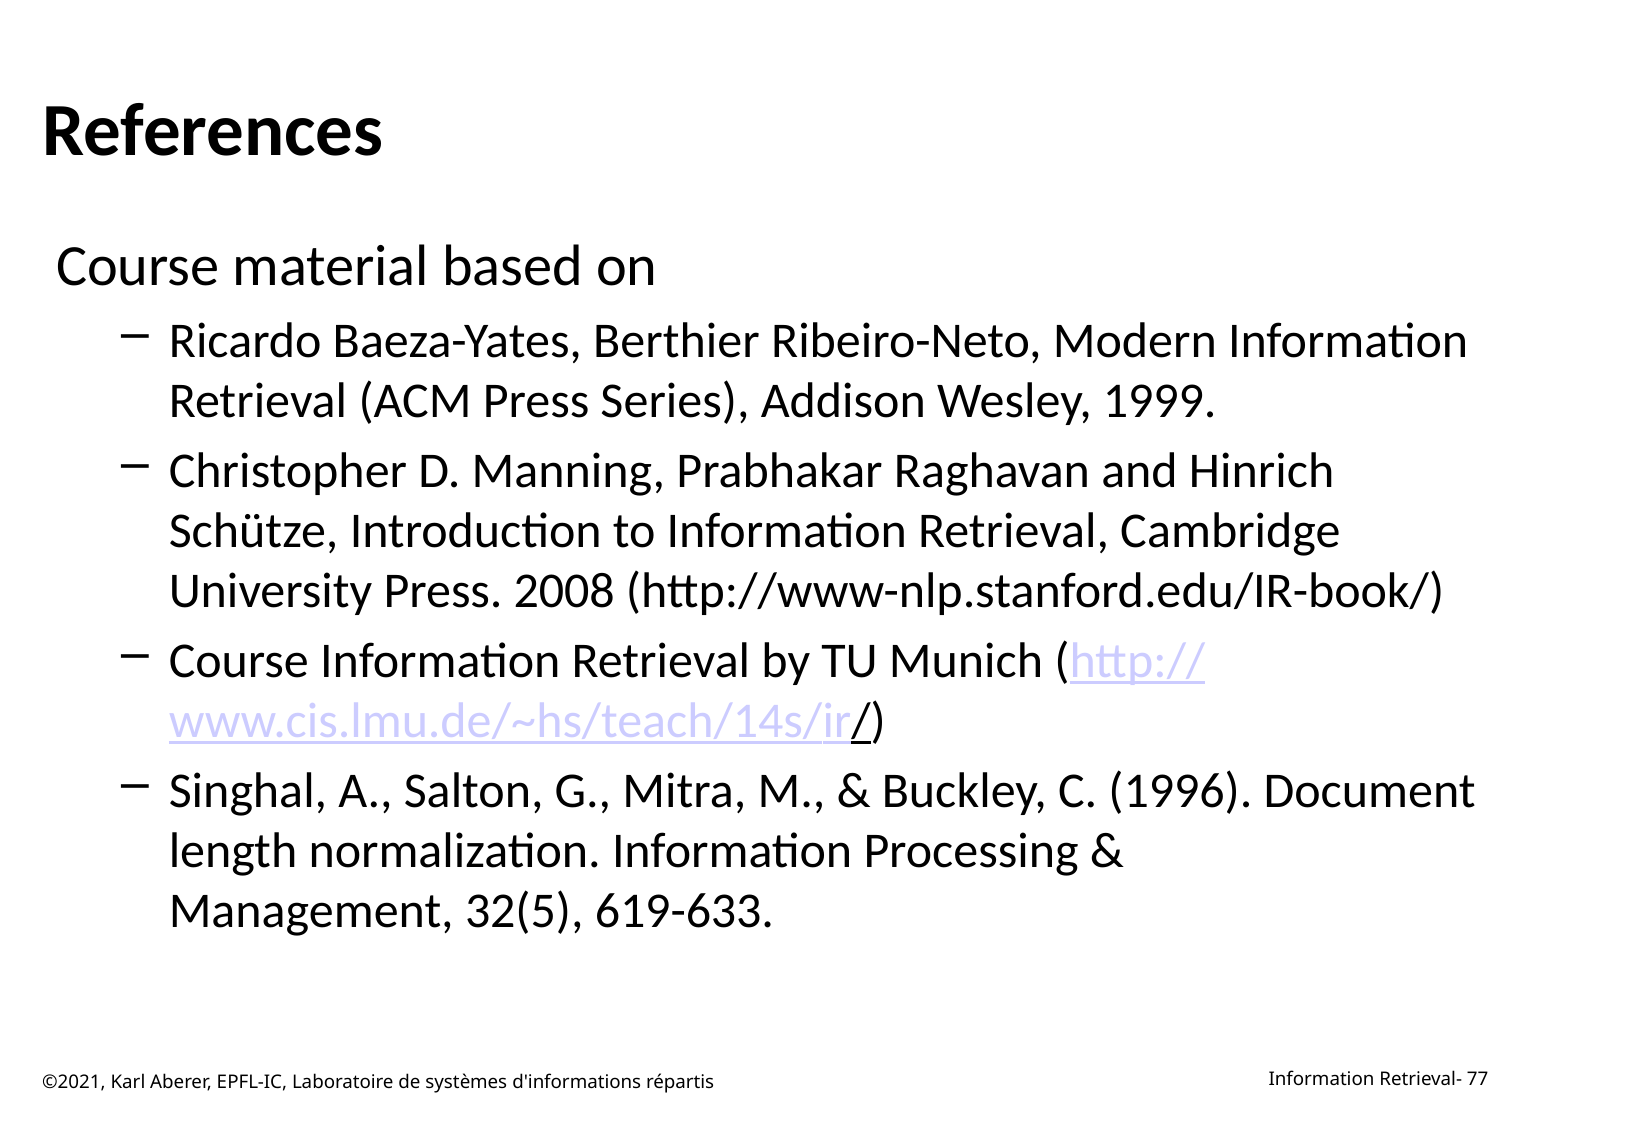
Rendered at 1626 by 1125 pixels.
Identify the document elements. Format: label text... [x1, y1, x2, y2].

title References [27, 50, 1504, 200]
footer ©2021, Karl Aberer, EPFL-IC, Laboratoire de systèmes d'informations répartis [26, 1062, 1071, 1101]
list Course material based on Ricardo Baeza-Yates, Berthier Ribeiro-Neto, Modern Information Retrieval (ACM Press Series), Addison Wesley, 1999. Christopher D. Manning, Prabhakar Raghavan and Hinrich Schütze, Introduction to Information Retrieval, Cambridge University Press. 2008 (http://www-nlp.stanford.edu/IR-book/) Course Information Retrieval by TU Munich (http://www.cis.lmu.de/~hs/teach/14s/ir/) Singhal, A., Salton, G., Mitra, M., & Buckley, C. (1996). Document length normalization. Information Processing & Management, 32(5), 619-633. [31, 220, 1508, 1045]
